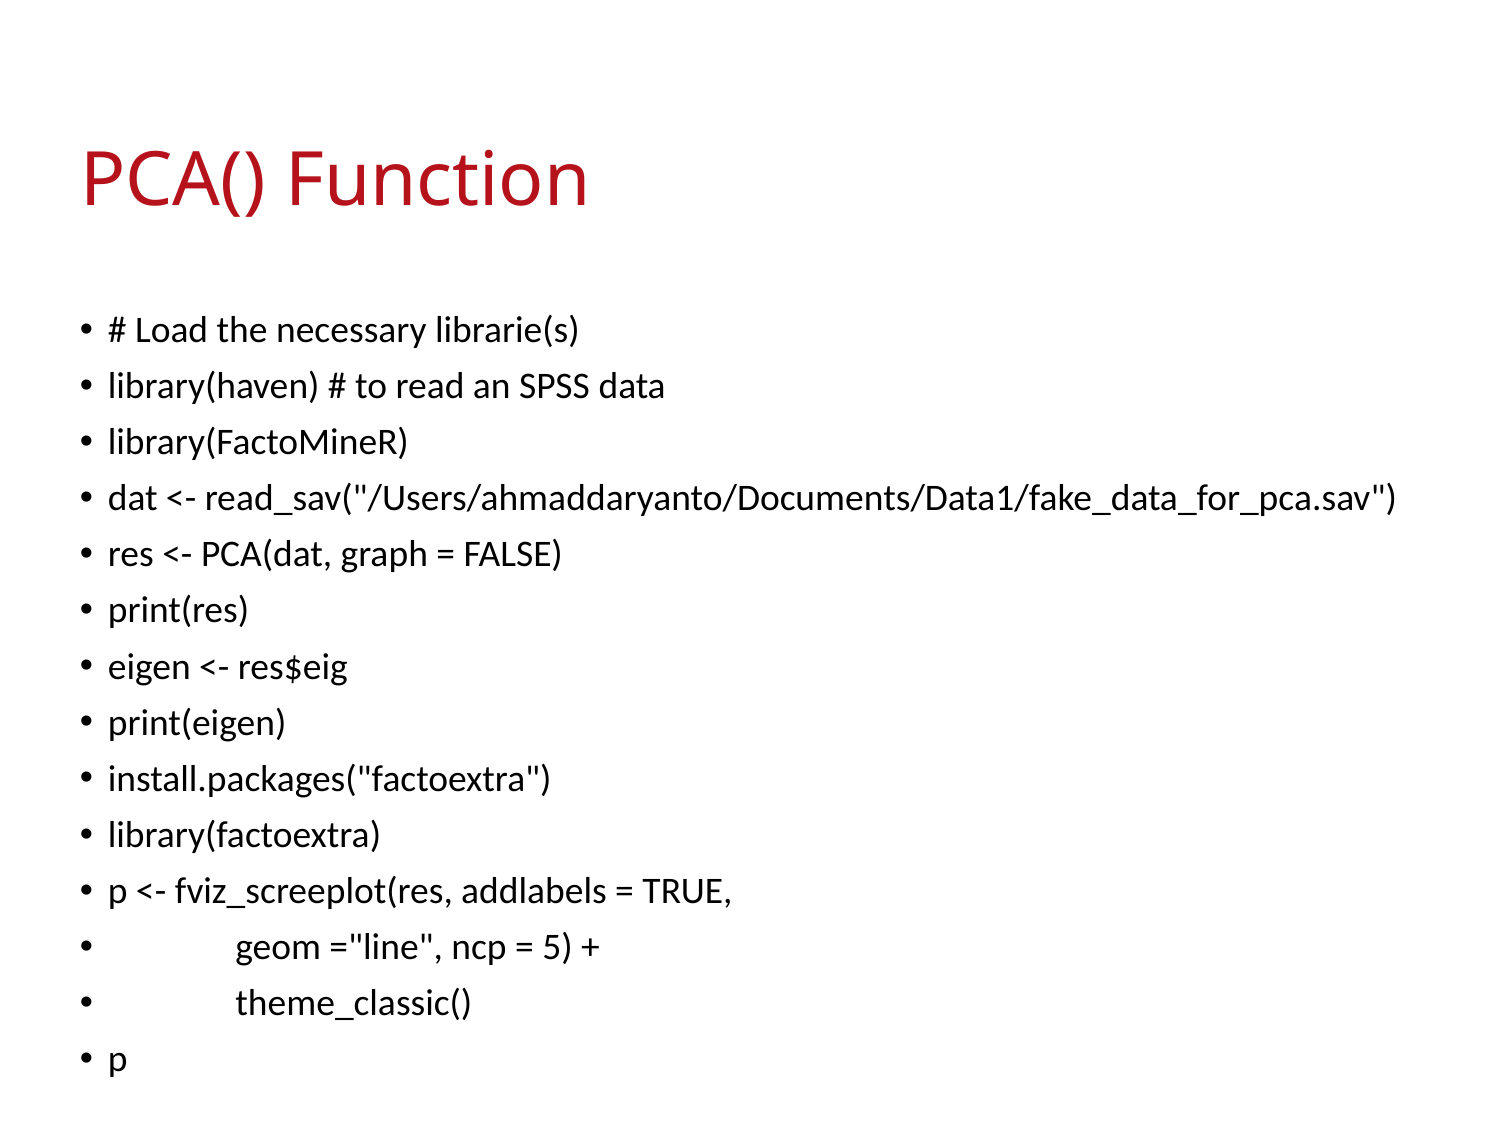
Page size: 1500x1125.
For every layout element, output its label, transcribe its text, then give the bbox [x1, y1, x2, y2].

title PCA() Function [64, 90, 1176, 279]
list # Load the necessary librarie(s) library(haven) # to read an SPSS data library(FactoMineR) dat <- read_sav("/Users/ahmaddaryanto/Documents/Data1/fake_data_for_pca.sav") res <- PCA(dat, graph = FALSE) print(res) eigen <- res$eig print(eigen) install.packages("factoextra") library(factoextra) p <- fviz_screeplot(res, addlabels = TRUE, geom ="line", ncp = 5) + theme_classic() p [64, 302, 1447, 1125]
